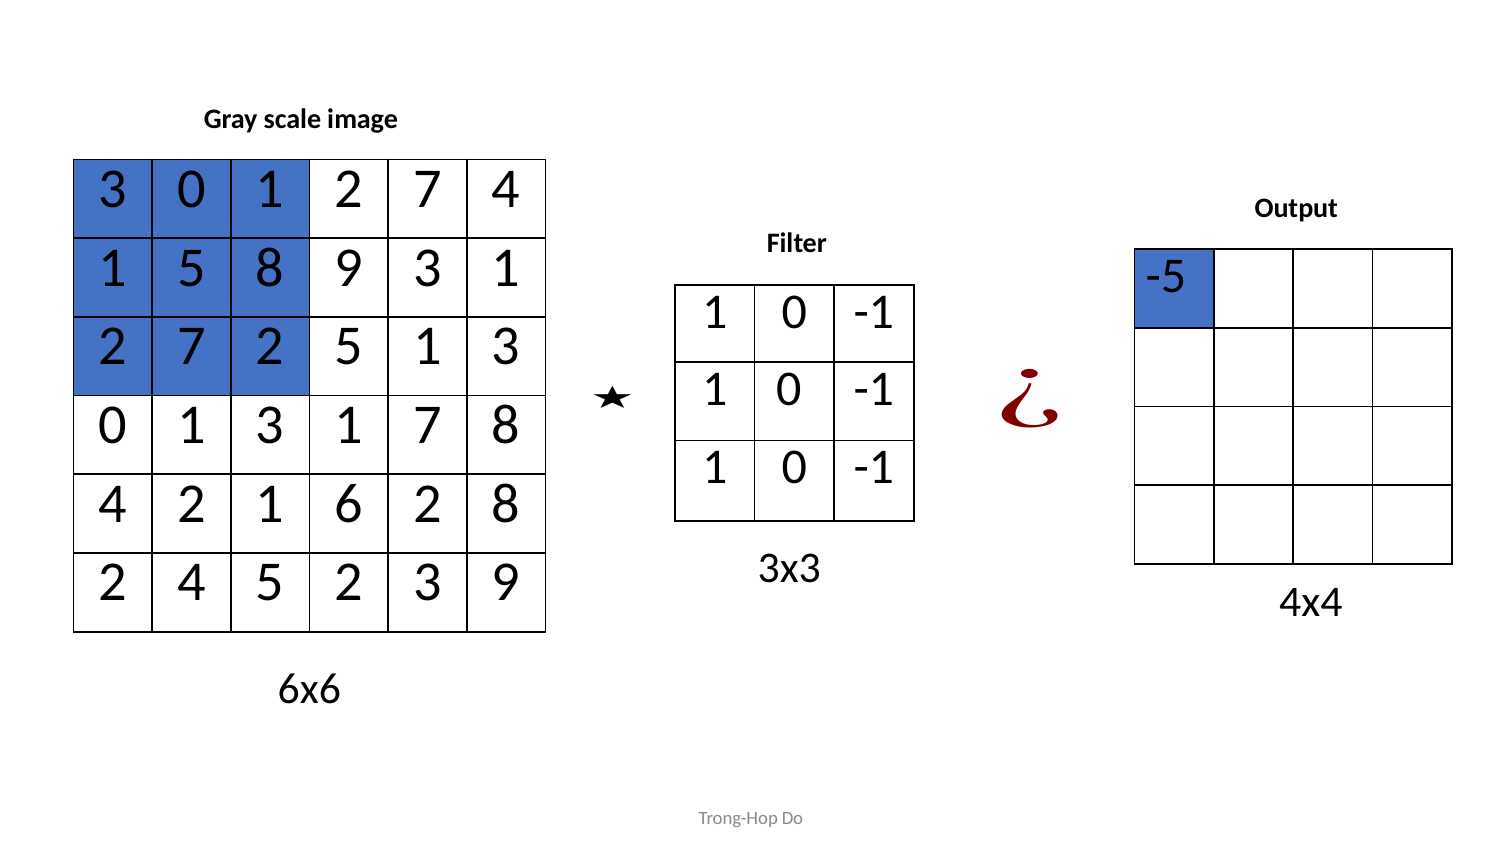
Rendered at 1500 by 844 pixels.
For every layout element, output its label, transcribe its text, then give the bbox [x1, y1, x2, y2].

table_header 3 [74, 160, 151, 237]
table_cell 8 [232, 239, 309, 316]
table_cell 4 [153, 554, 230, 631]
text_box Filter [752, 217, 842, 266]
table_cell 2 [153, 475, 230, 552]
table_cell 6 [310, 475, 387, 552]
table_cell [1294, 407, 1372, 484]
table_cell 0 [755, 363, 833, 440]
table_cell [1294, 486, 1372, 563]
table_cell 1 [468, 239, 545, 316]
table_cell 1 [74, 239, 151, 316]
table_cell 1 [676, 441, 754, 520]
table_cell 0 [74, 396, 151, 473]
table_cell 1 [153, 396, 230, 473]
table_cell [1294, 329, 1372, 406]
table_header [1215, 250, 1292, 327]
table_header 1 [232, 160, 309, 237]
table_cell [1215, 407, 1292, 484]
table_cell 2 [310, 554, 387, 631]
table_cell 2 [74, 318, 151, 395]
table_header -1 [835, 286, 913, 361]
table_cell 1 [232, 475, 309, 552]
table_cell 3 [468, 318, 545, 395]
table_cell 7 [389, 396, 466, 473]
table_cell 9 [468, 554, 545, 631]
table_cell 2 [74, 554, 151, 631]
table_header 4 [468, 160, 545, 237]
footer Trong-Hop Do [496, 782, 1004, 827]
table_cell [1215, 486, 1292, 563]
text_box 6x6 [262, 652, 357, 720]
text_box 4x4 [1264, 565, 1358, 633]
table_cell 2 [389, 475, 466, 552]
table_cell 4 [74, 475, 151, 552]
table_cell [1135, 329, 1213, 406]
table_header -5 [1135, 250, 1213, 327]
table_cell [1215, 329, 1292, 406]
table_header 7 [389, 160, 466, 237]
text_box 3x3 [742, 531, 836, 599]
table_cell [1373, 486, 1451, 563]
table_cell 9 [310, 239, 387, 316]
table_header [1294, 250, 1372, 327]
text_box Gray scale image [189, 93, 413, 142]
table_cell 1 [389, 318, 466, 395]
table_header [1373, 250, 1451, 327]
table_header 1 [676, 286, 754, 361]
table_cell 3 [389, 239, 466, 316]
table_cell 1 [310, 396, 387, 473]
table_cell [1135, 486, 1213, 563]
table_cell 5 [232, 554, 309, 631]
table_cell 7 [153, 318, 230, 395]
table_cell -1 [835, 363, 913, 440]
table_cell 2 [232, 318, 309, 395]
table_cell 3 [389, 554, 466, 631]
table_cell [1373, 407, 1451, 484]
table_cell 8 [468, 475, 545, 552]
table_cell 5 [153, 239, 230, 316]
table_cell 3 [232, 396, 309, 473]
table_cell 1 [676, 363, 754, 440]
table_cell [1373, 329, 1451, 406]
table_header 0 [153, 160, 230, 237]
table_cell 8 [468, 396, 545, 473]
table_cell [1135, 407, 1213, 484]
table_cell 0 [755, 441, 833, 520]
table_cell -1 [835, 441, 913, 520]
table_header 0 [755, 286, 833, 361]
text_box Output [1239, 182, 1354, 231]
table_cell 5 [310, 318, 387, 395]
table_header 2 [310, 160, 387, 237]
